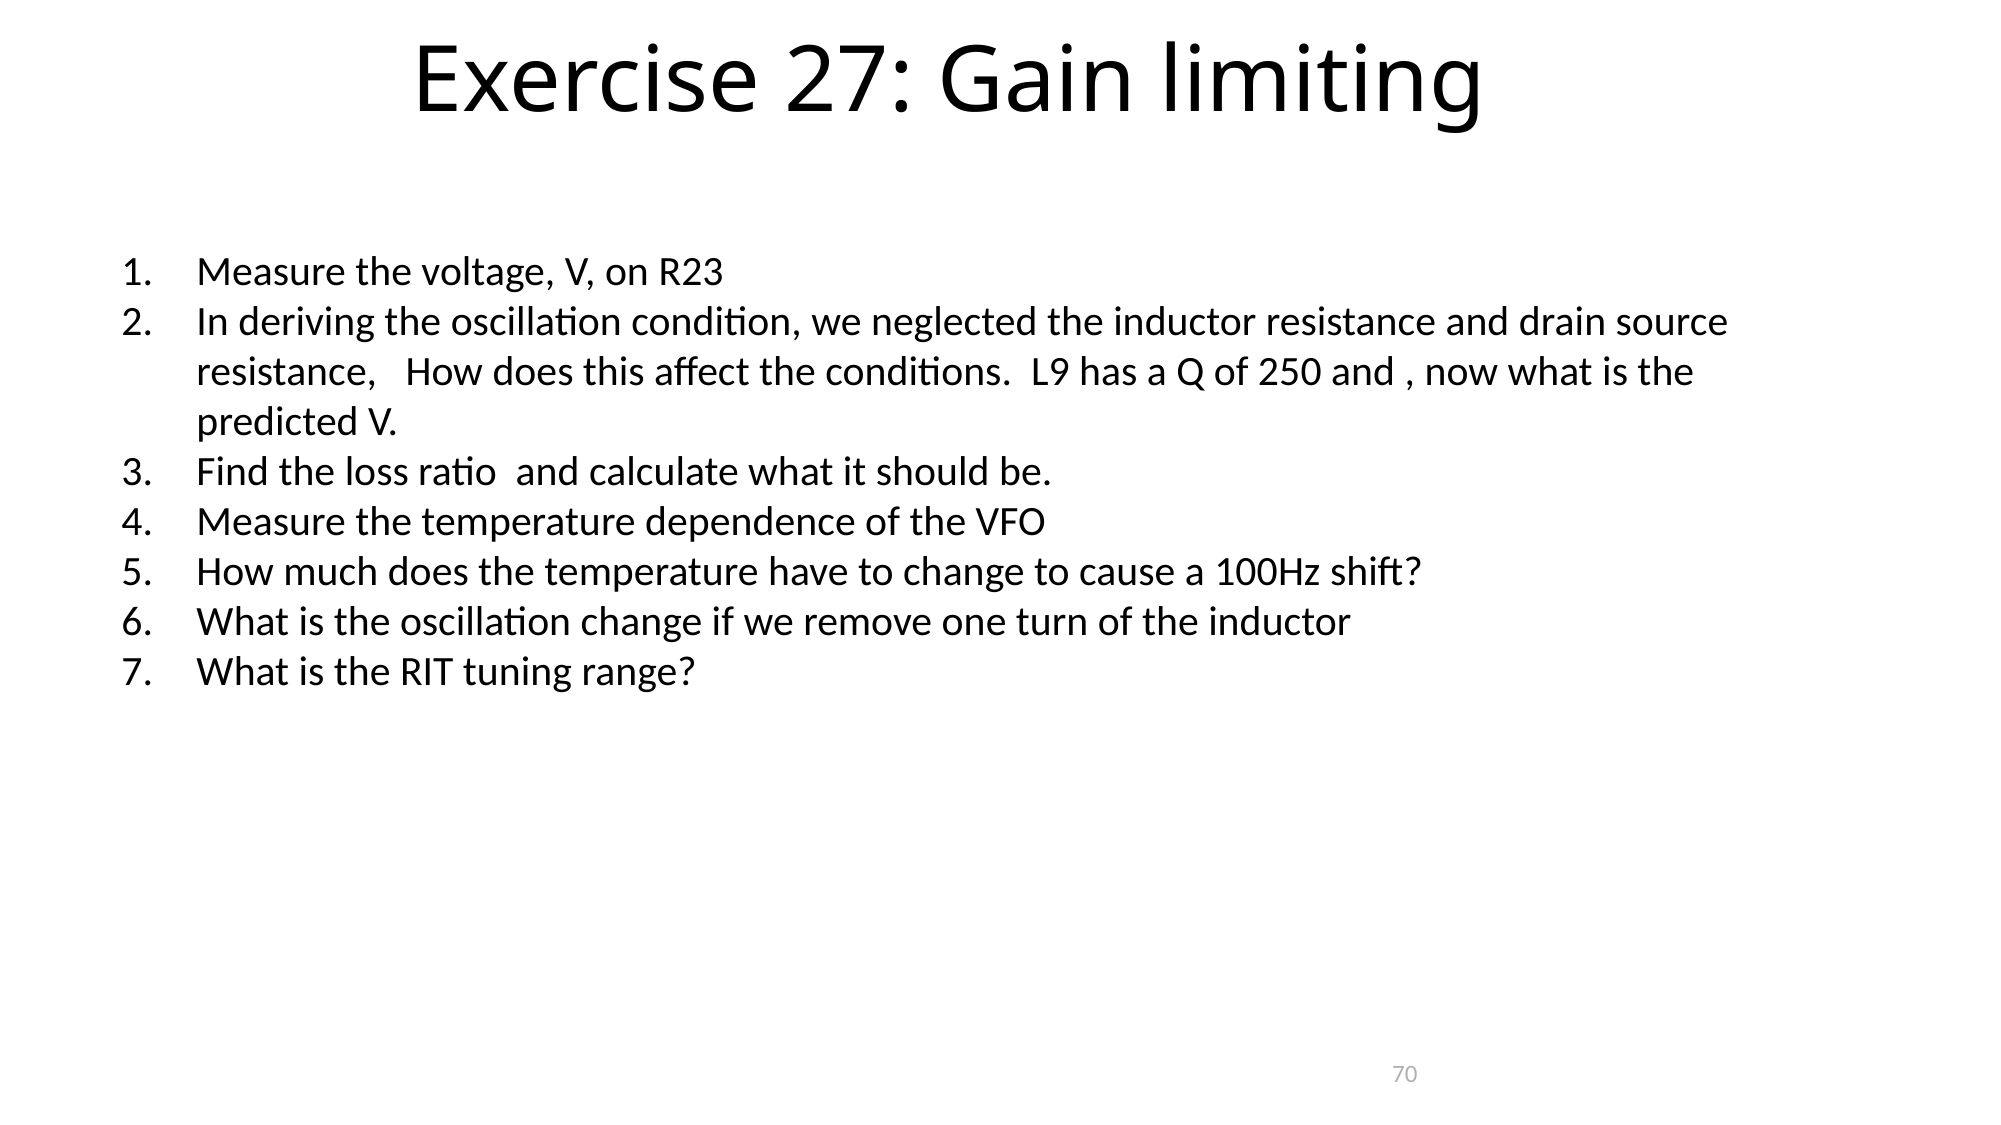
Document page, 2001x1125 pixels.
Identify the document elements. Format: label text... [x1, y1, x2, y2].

slide_number 70 [1074, 738, 1425, 1125]
text_box Exercise 27: Gain limiting [33, 20, 1867, 131]
